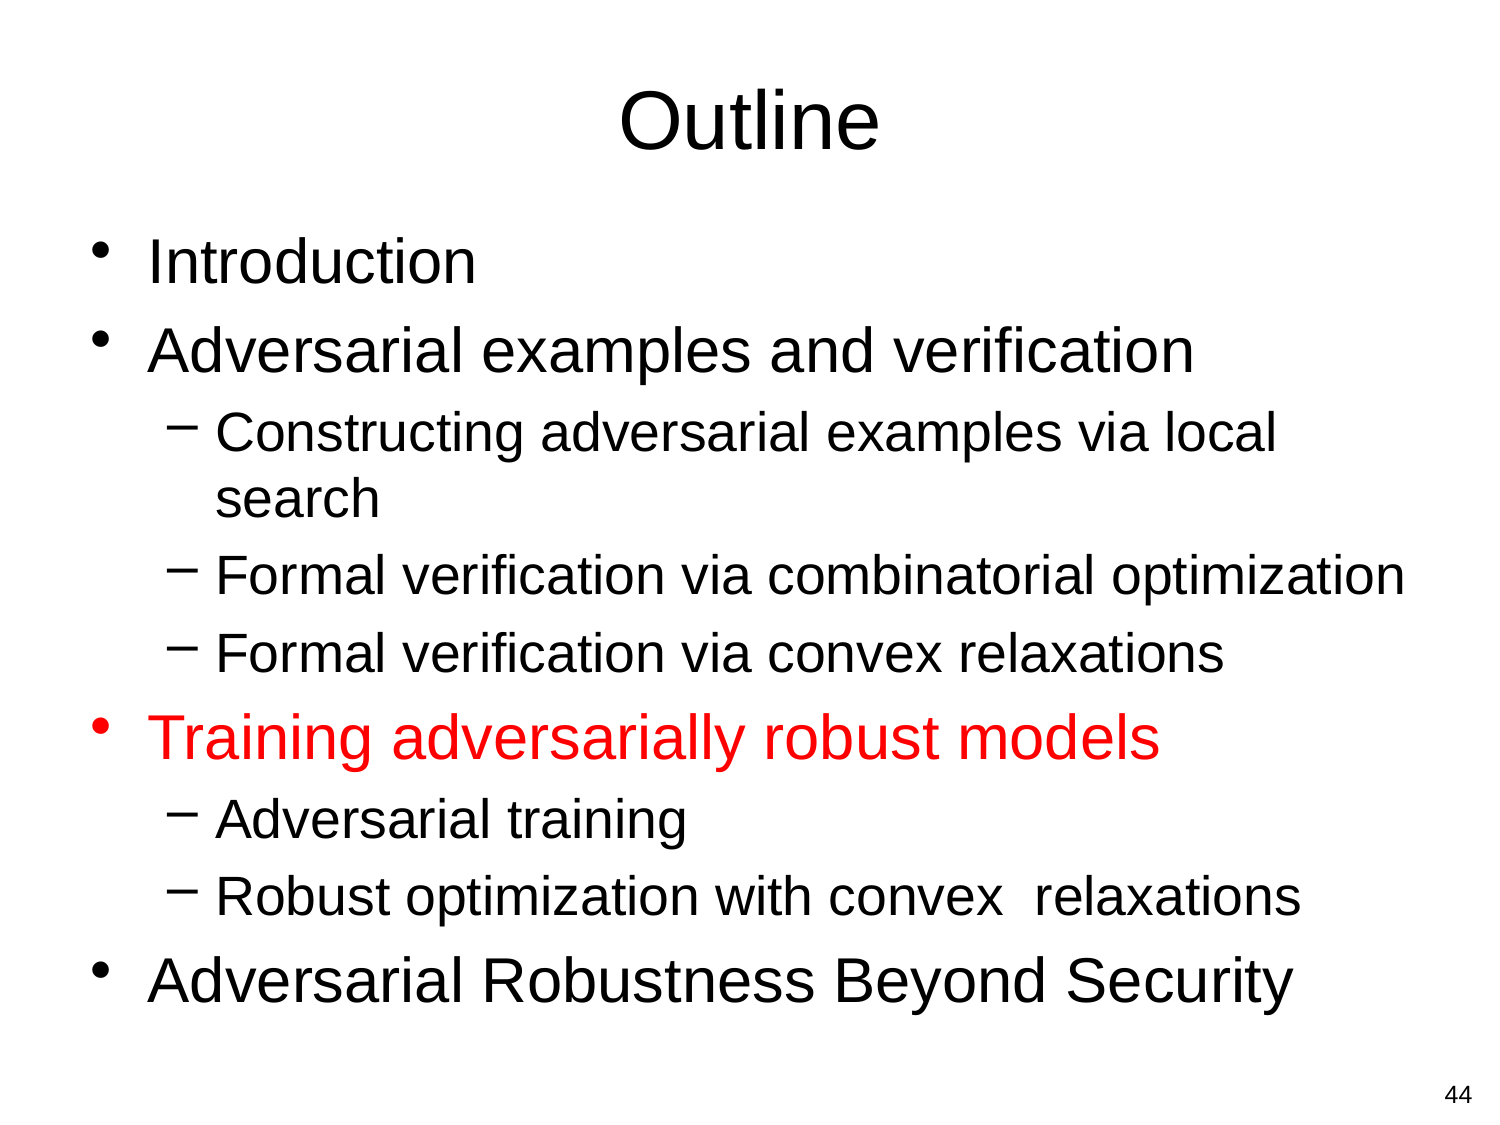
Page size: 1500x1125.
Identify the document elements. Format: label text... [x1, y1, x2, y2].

title Outline [74, 44, 1426, 188]
slide_number 44 [1137, 1070, 1488, 1112]
list Introduction Adversarial examples and verification Constructing adversarial examples via local search Formal verification via combinatorial optimization Formal verification via convex relaxations Training adversarially robust models Adversarial training Robust optimization with convex relaxations Adversarial Robustness Beyond Security [74, 212, 1426, 1051]
